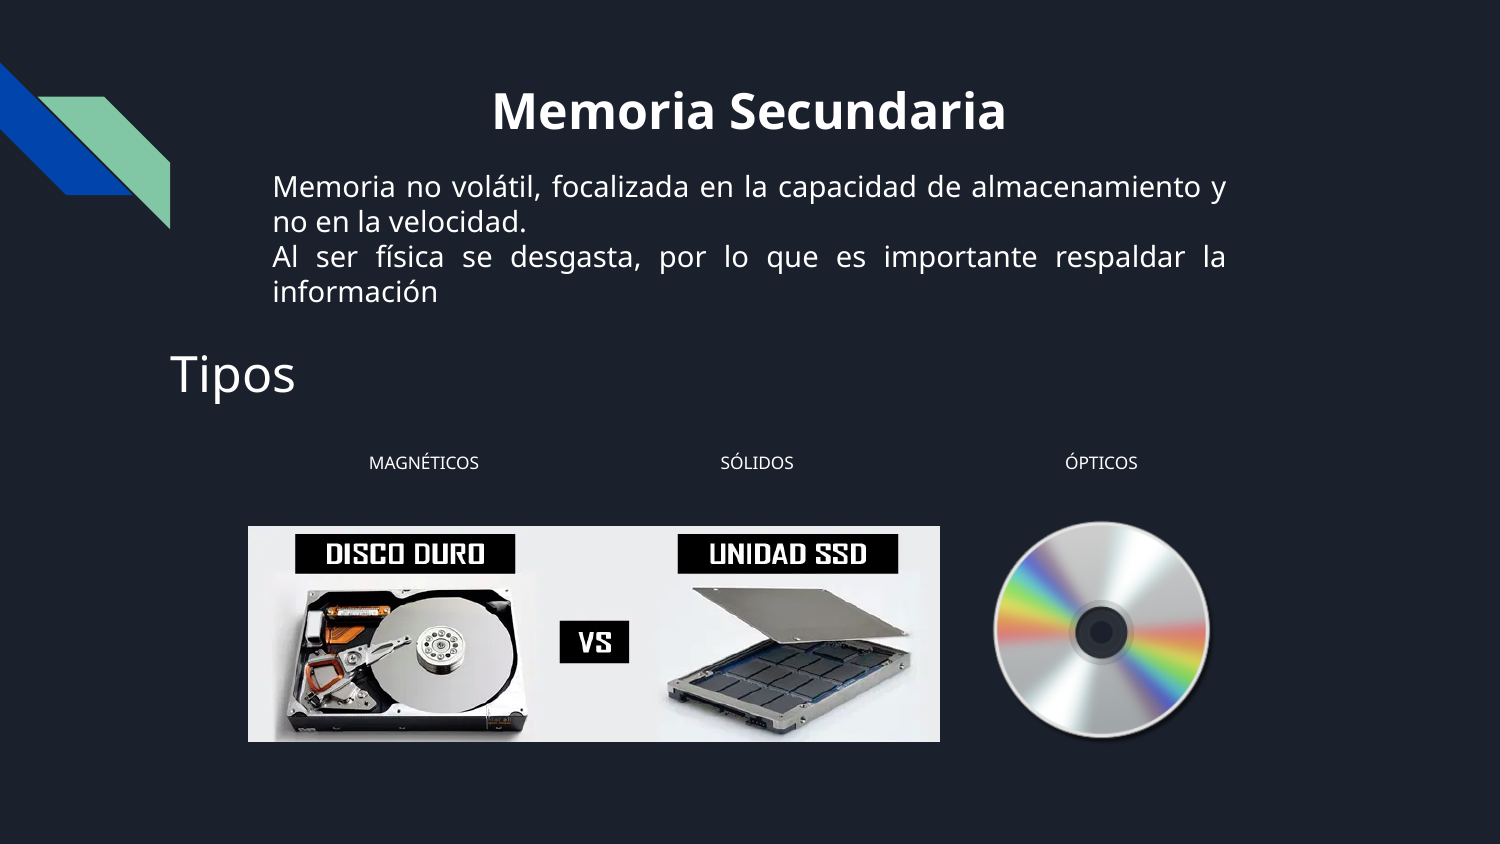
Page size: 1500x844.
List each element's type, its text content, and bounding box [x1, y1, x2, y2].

picture [248, 526, 941, 742]
text_box Memoria no volátil, focalizada en la capacidad de almacenamiento y no en la velocidad. Al ser física se desgasta, por lo que es importante respaldar la información [257, 160, 1243, 282]
list SÓLIDOS [646, 433, 869, 488]
list ÓPTICOS [990, 433, 1213, 488]
title Tipos [155, 327, 322, 427]
title Memoria Secundaria [172, 64, 1328, 215]
list MAGNÉTICOS [313, 433, 536, 488]
picture [981, 509, 1232, 760]
